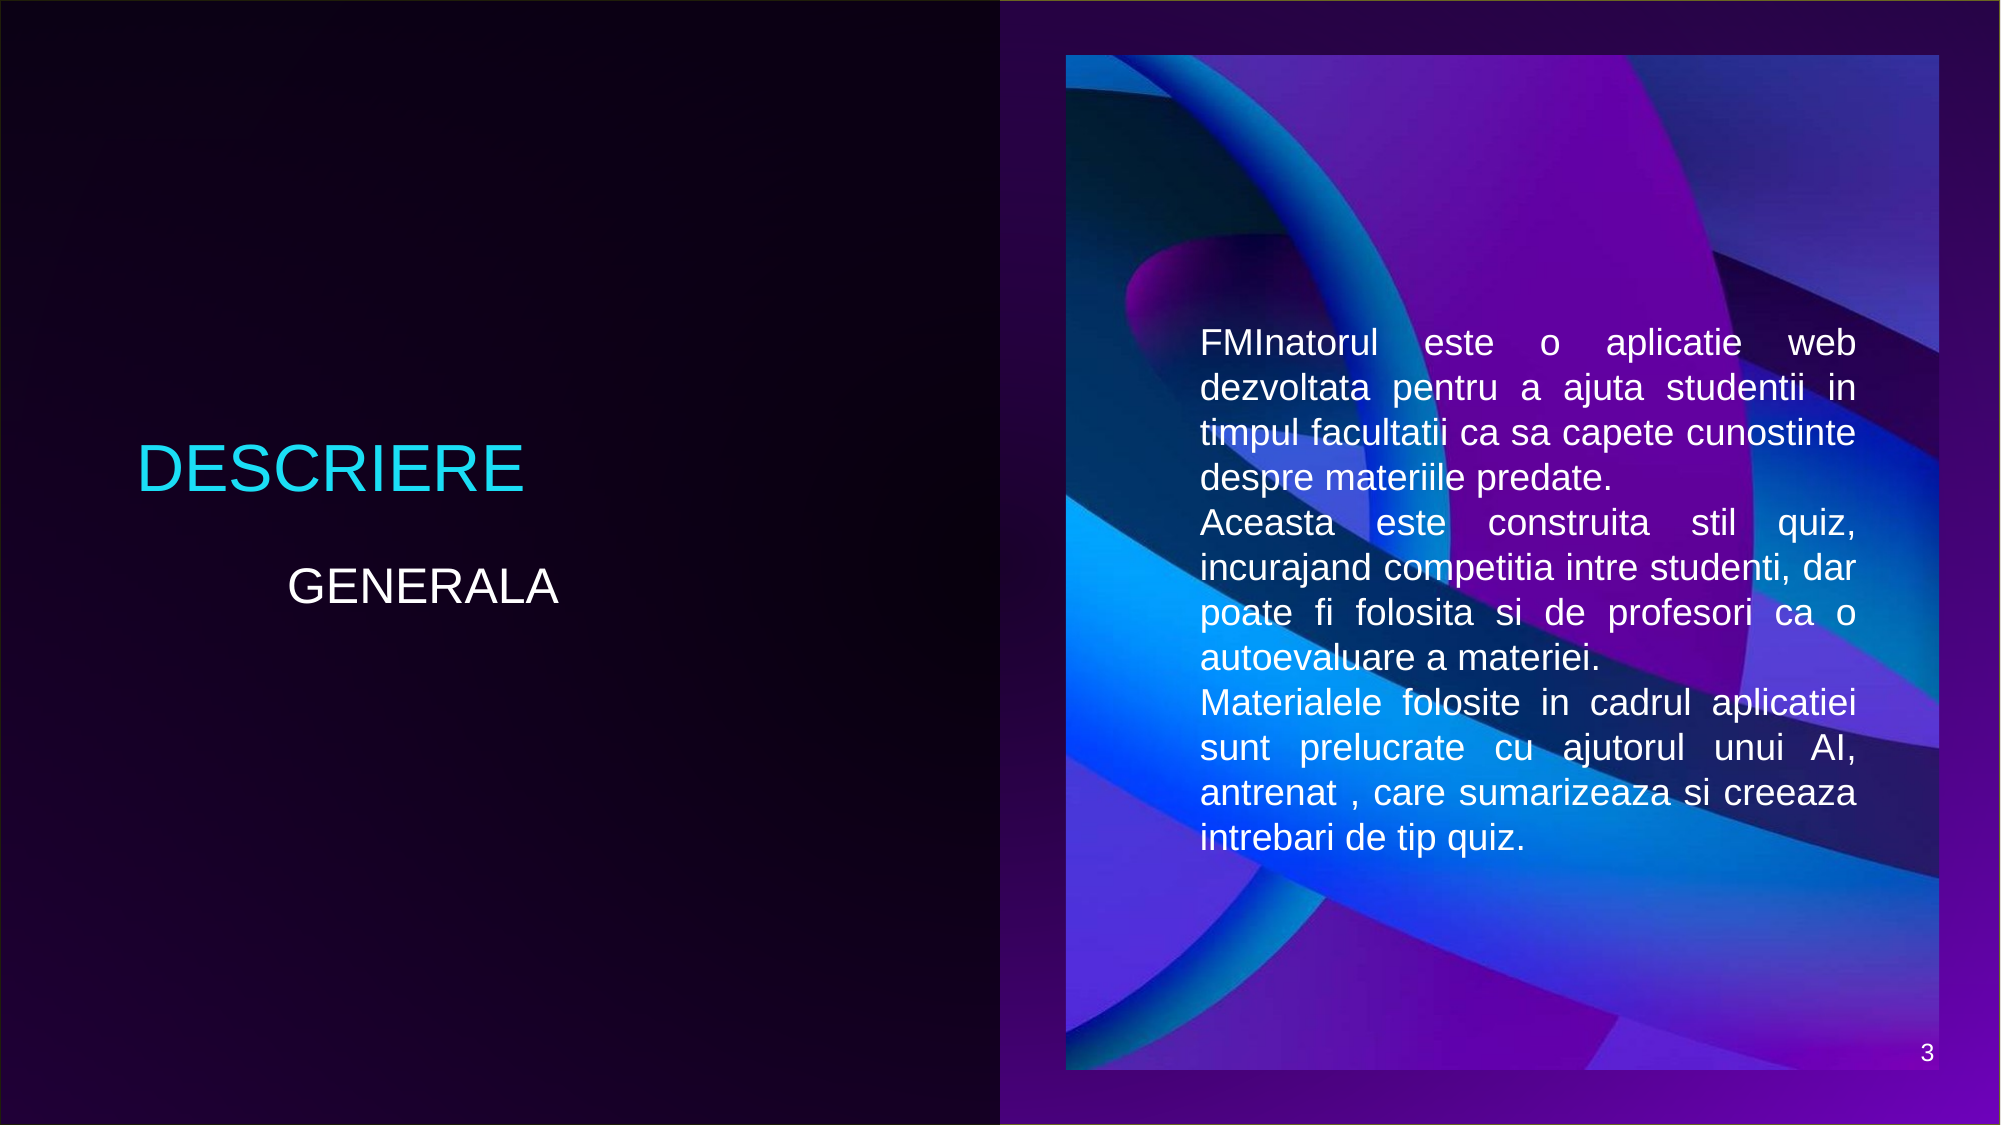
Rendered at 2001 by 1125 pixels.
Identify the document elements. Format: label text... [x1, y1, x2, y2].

picture [1065, 54, 1940, 1070]
slide_number 3 [1499, 1021, 1950, 1082]
subtitle DESCRIERE [121, 426, 935, 819]
title GENERALA [272, 165, 1060, 623]
